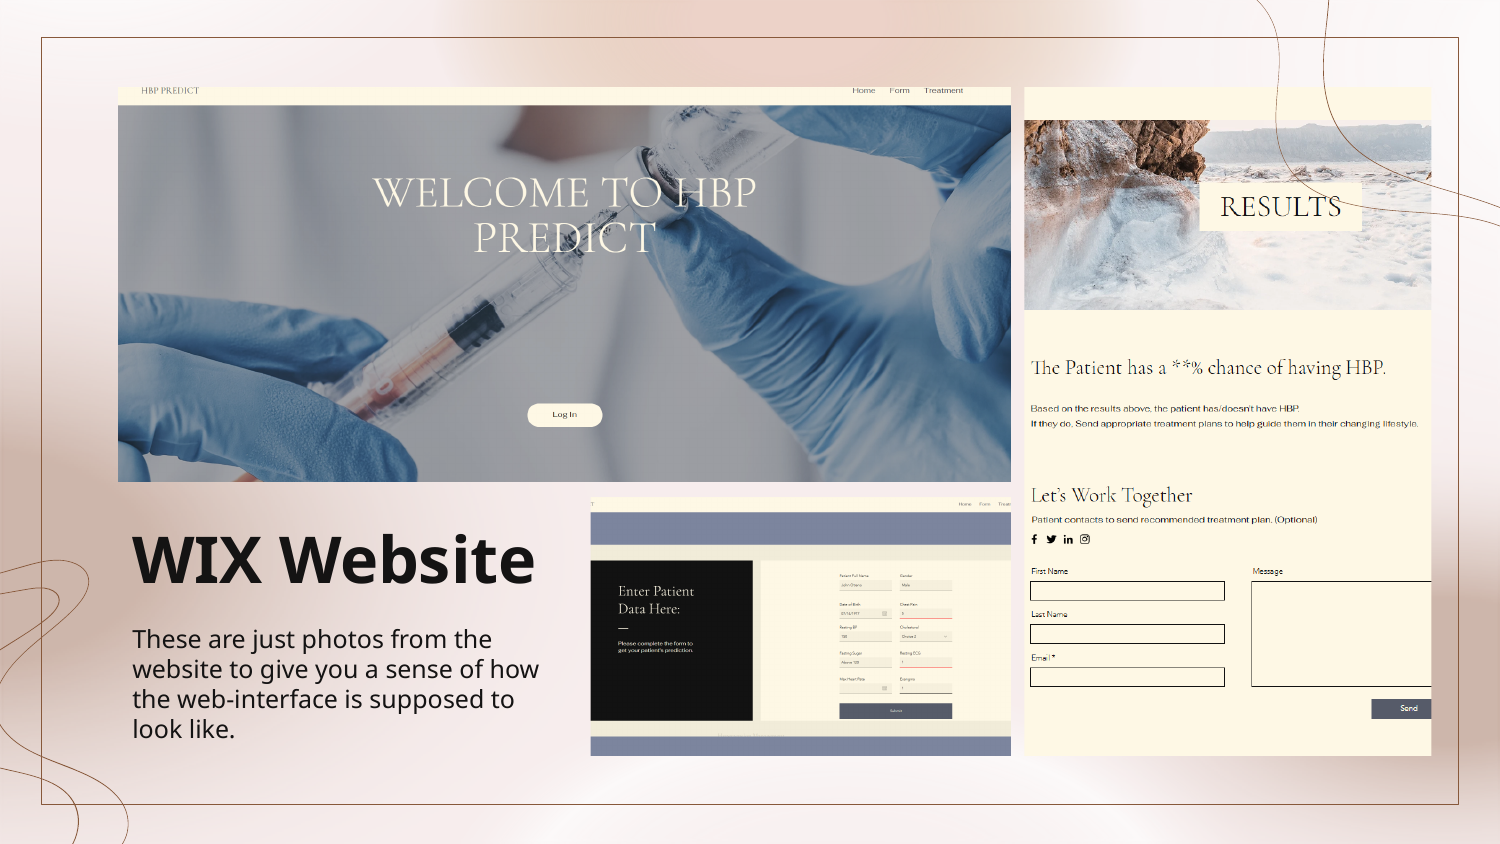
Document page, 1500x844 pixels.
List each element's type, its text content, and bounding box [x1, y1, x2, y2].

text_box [1220, 0, 1500, 272]
picture [117, 87, 1012, 482]
subtitle These are just photos from the website to give you a sense of how the web-interface is supposed to look like. [117, 608, 578, 756]
picture [590, 496, 1012, 757]
title WIX Website [117, 497, 578, 608]
picture [1024, 87, 1432, 757]
